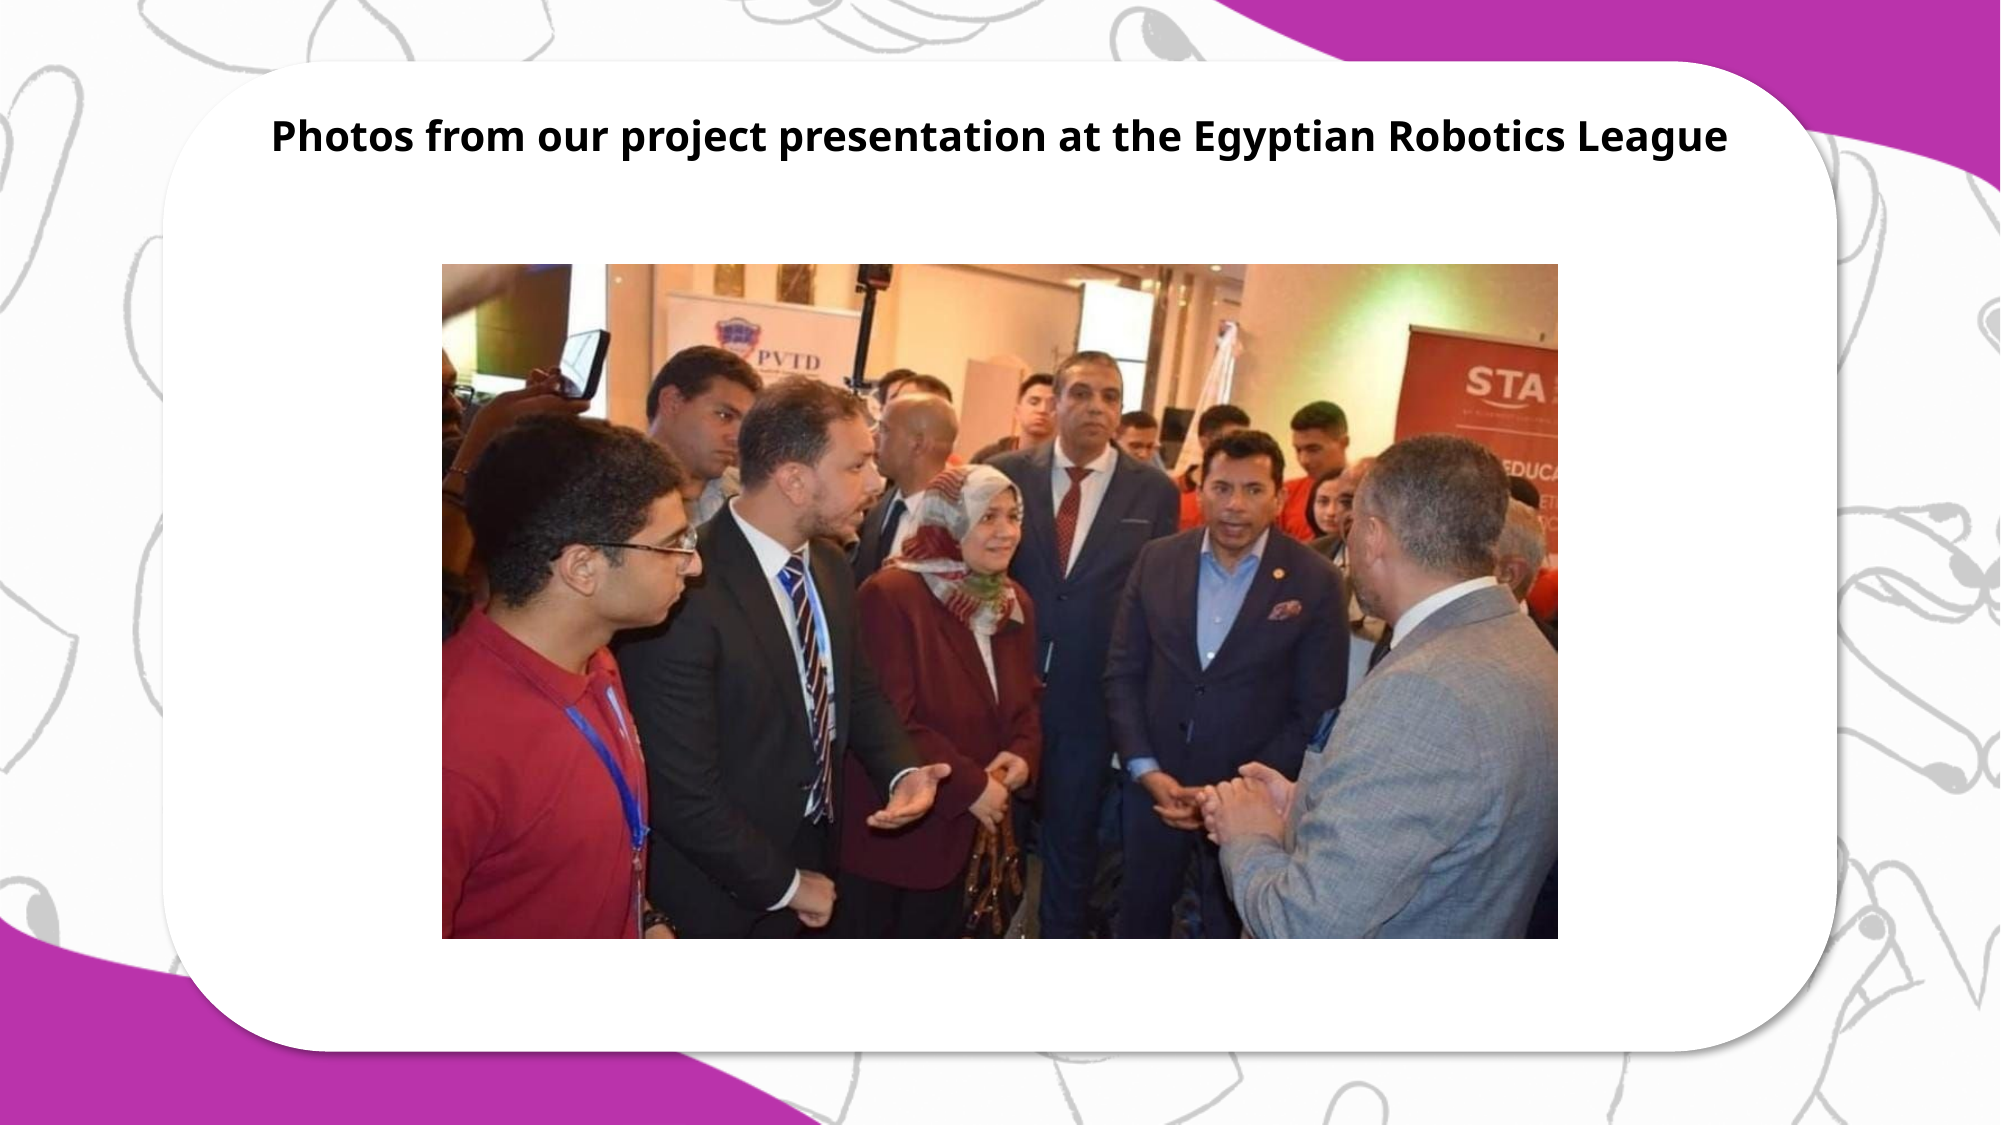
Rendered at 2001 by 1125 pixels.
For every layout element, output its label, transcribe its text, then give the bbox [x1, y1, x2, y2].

picture [0, 0, 2001, 1125]
text_box [162, 61, 1837, 1052]
text_box Photos from our project presentation at the Egyptian Robotics League [231, 101, 1769, 167]
